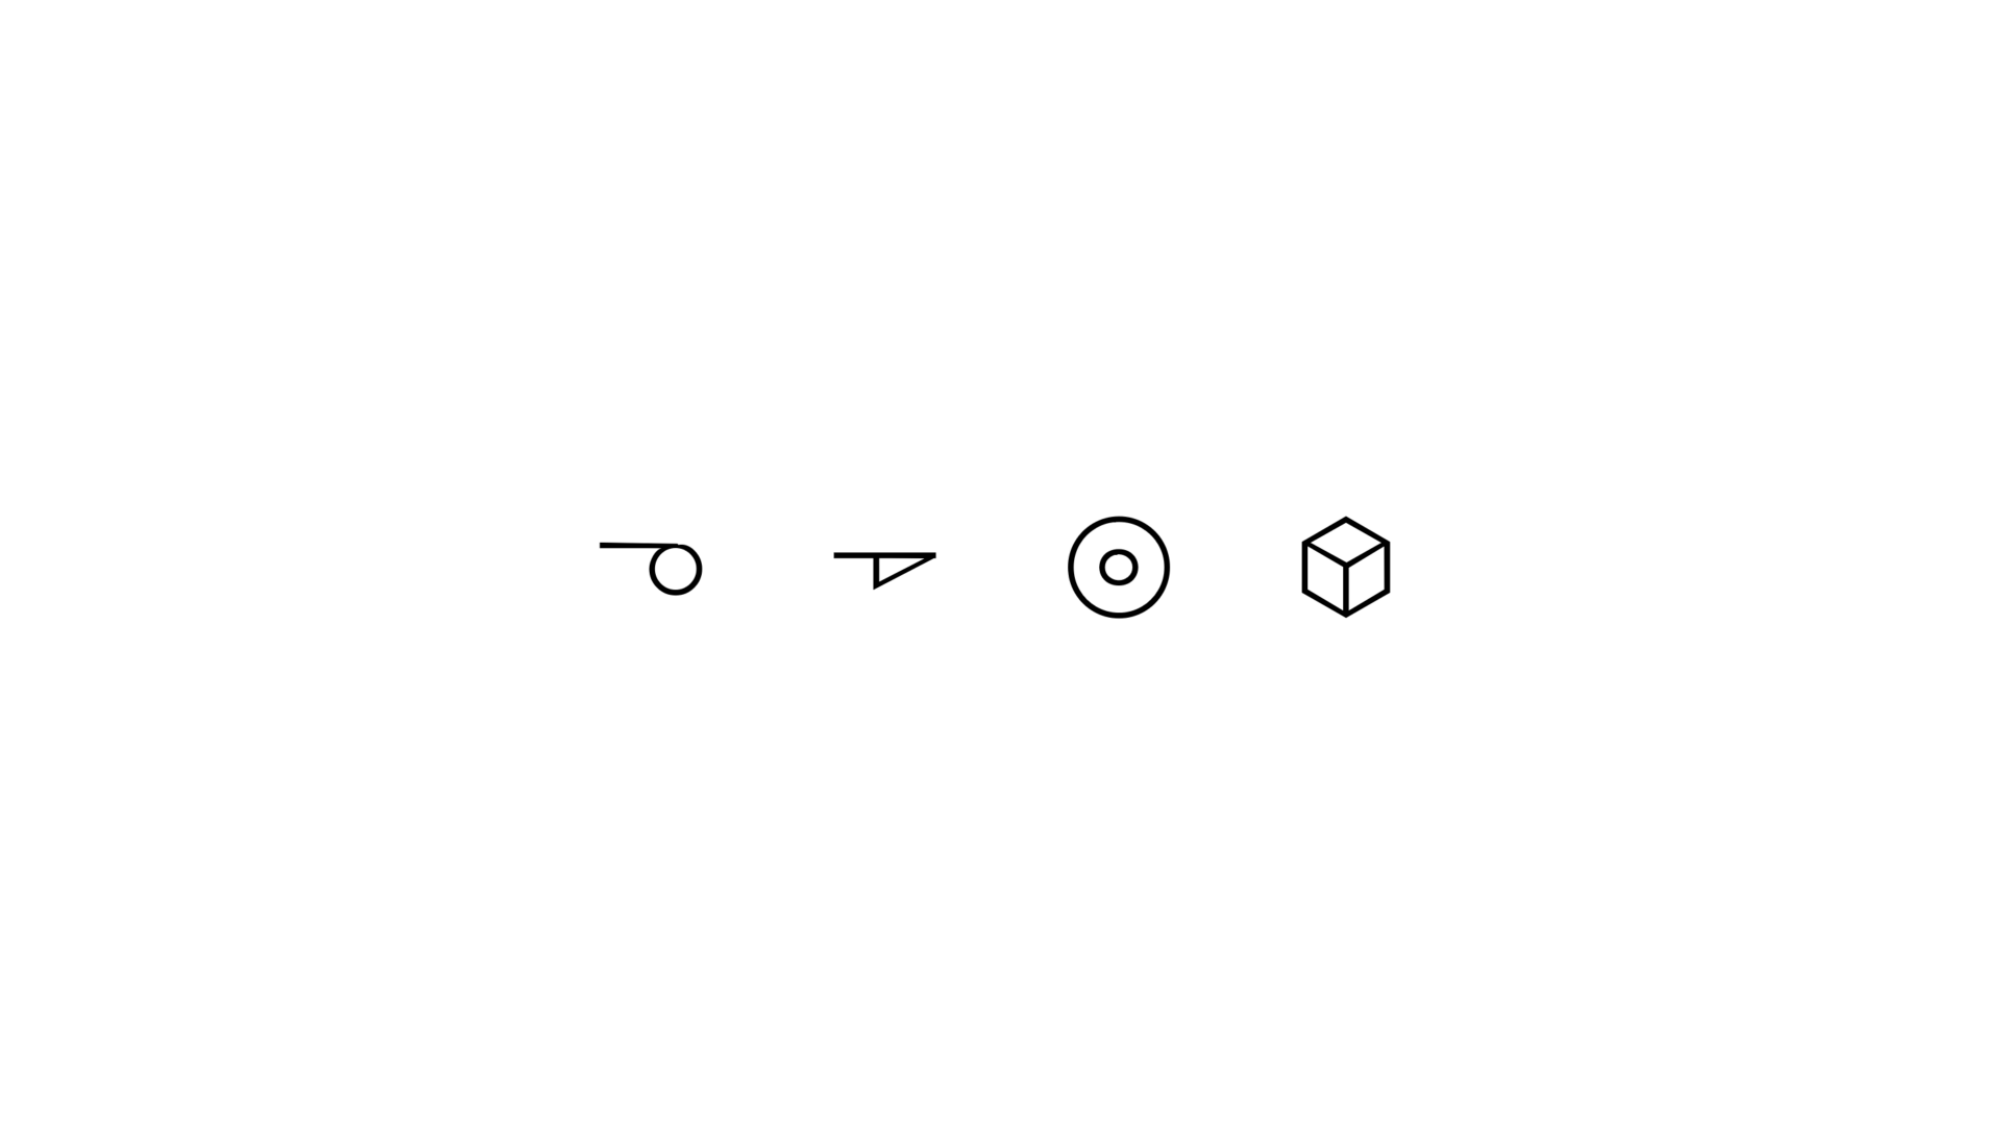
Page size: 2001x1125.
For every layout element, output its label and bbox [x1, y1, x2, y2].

picture [557, 477, 1443, 648]
